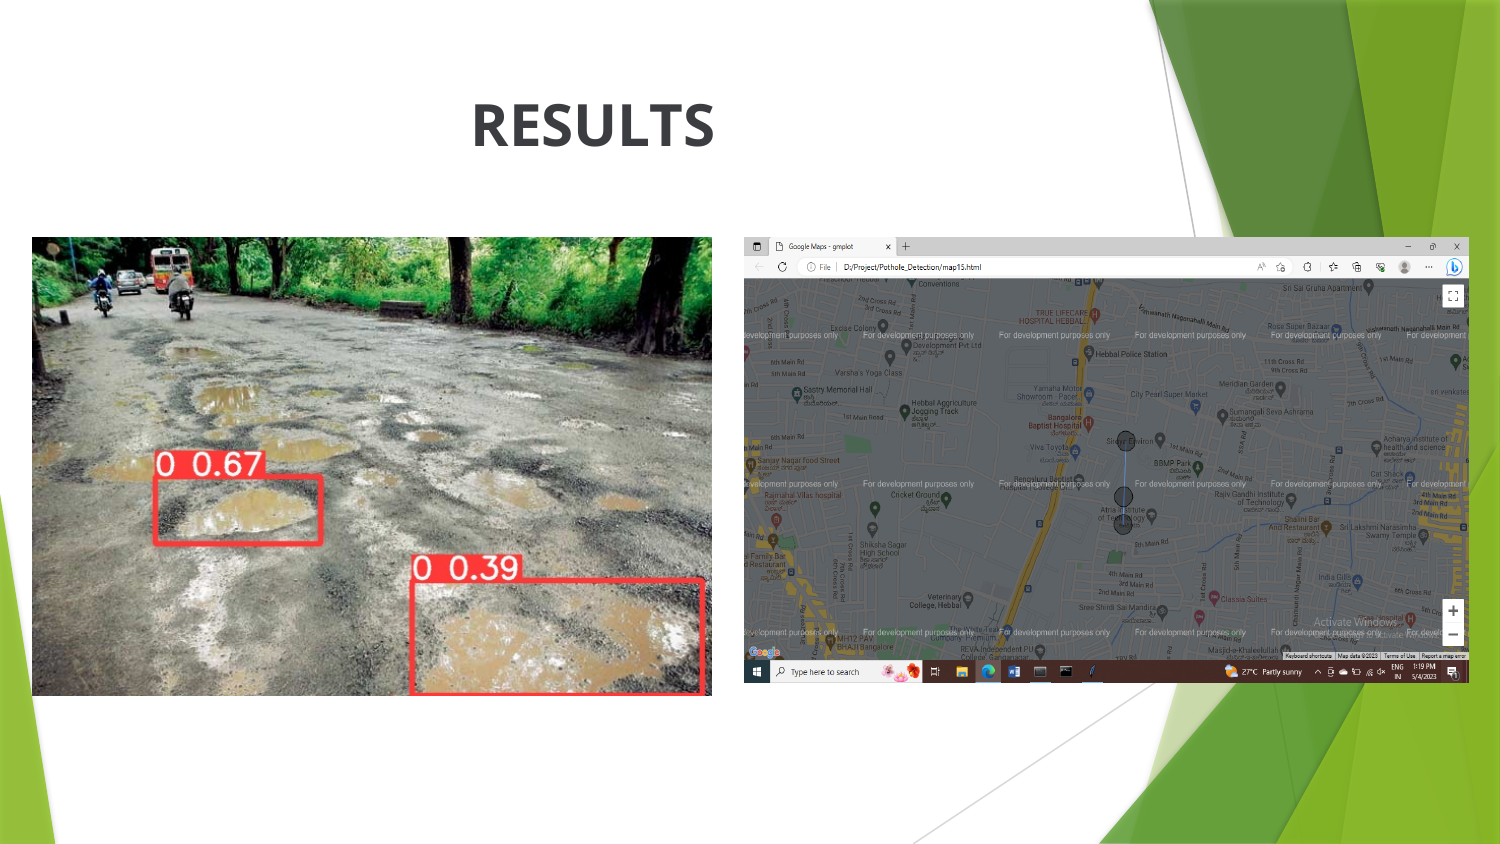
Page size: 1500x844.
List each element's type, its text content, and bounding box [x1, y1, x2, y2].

text_box RESULTS [0, 82, 1187, 184]
picture [743, 237, 1469, 684]
picture [31, 237, 712, 696]
